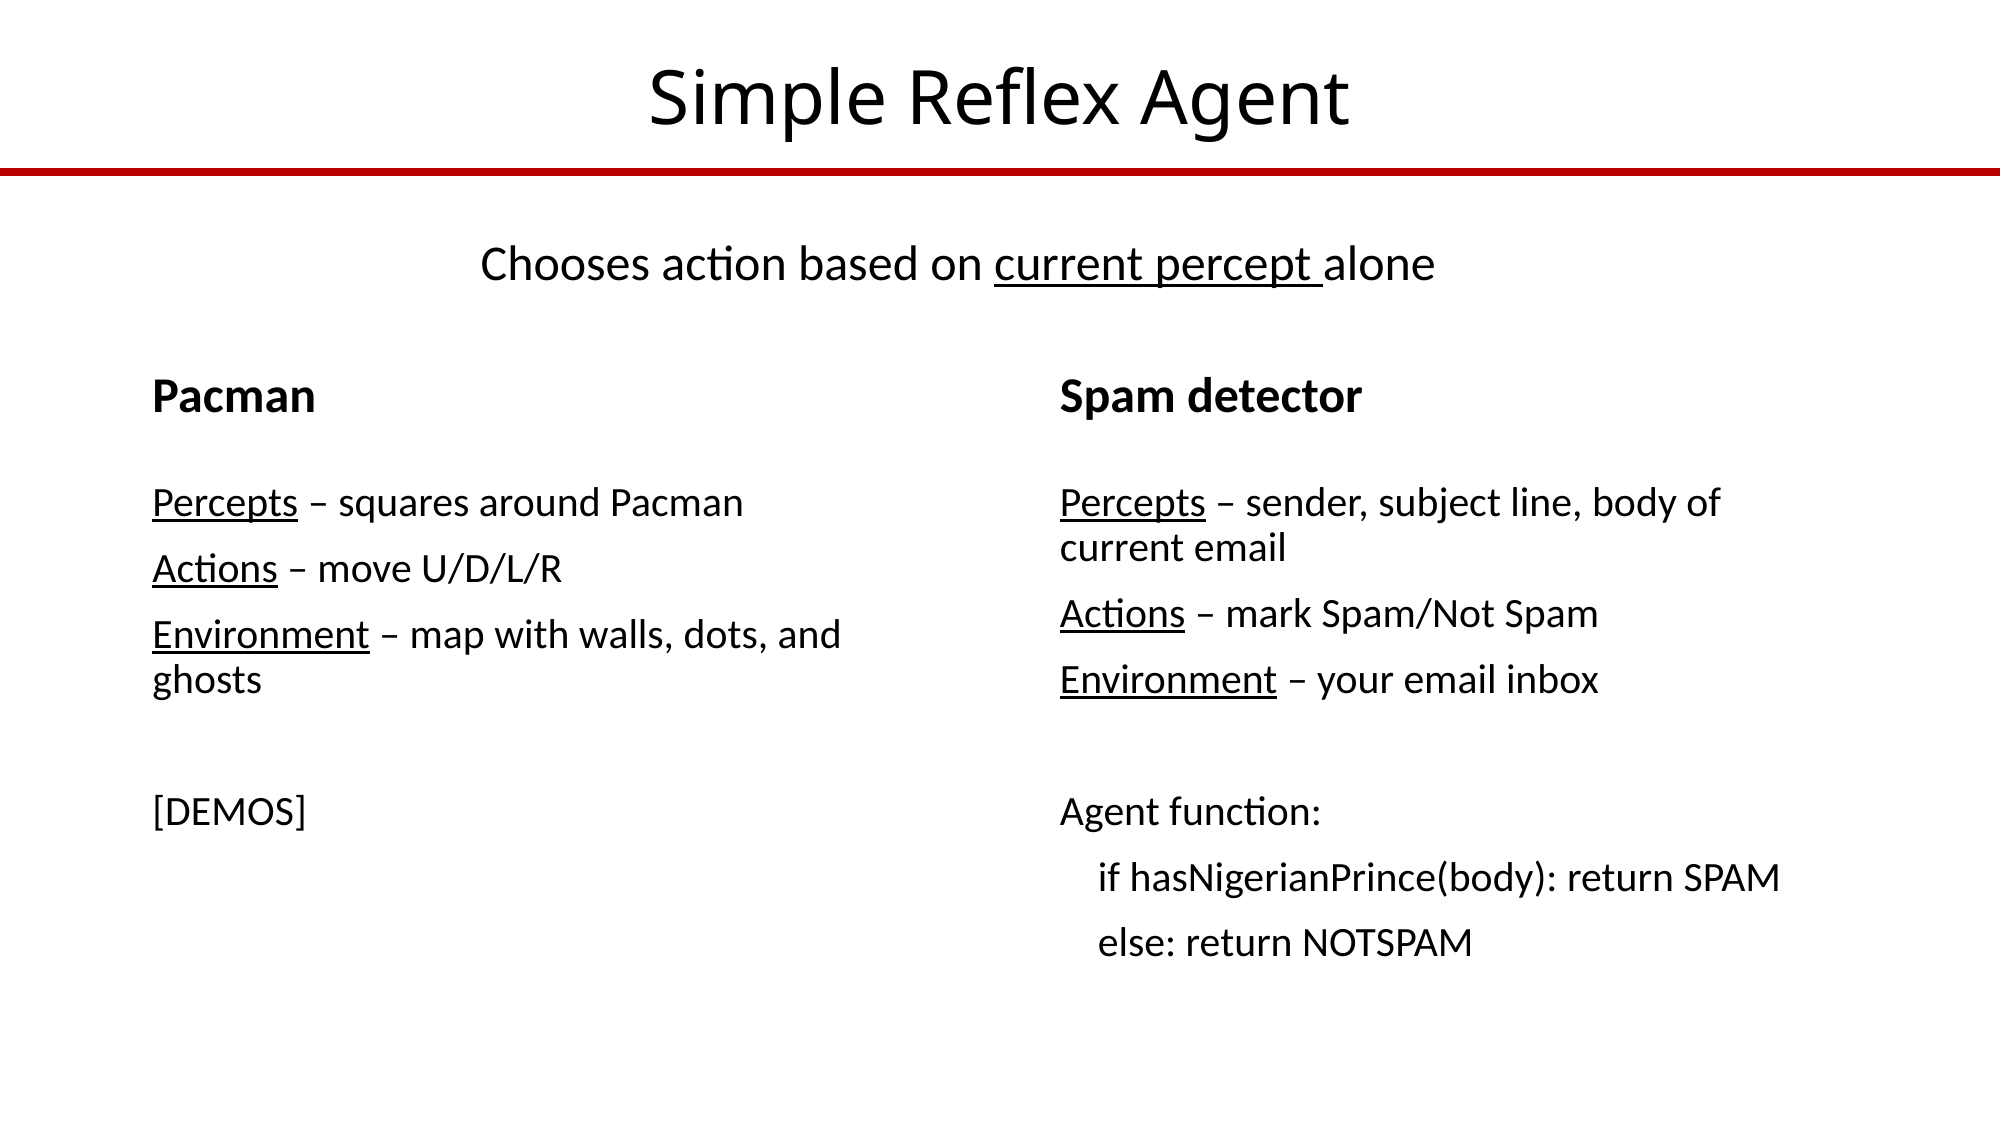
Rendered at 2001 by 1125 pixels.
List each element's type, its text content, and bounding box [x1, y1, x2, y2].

list Chooses action based on current percept alone [137, 229, 1779, 325]
title Simple Reflex Agent [137, 50, 1863, 150]
text_box Spam detector Percepts – sender, subject line, body of current email Actions – mark Spam/Not Spam Environment – your email inbox Agent function: if hasNigerianPrince(body): return SPAM else: return NOTSPAM [1045, 362, 1825, 1047]
text_box Pacman Percepts – squares around Pacman Actions – move U/D/L/R Environment – map with walls, dots, and ghosts [DEMOS] [137, 362, 918, 1047]
